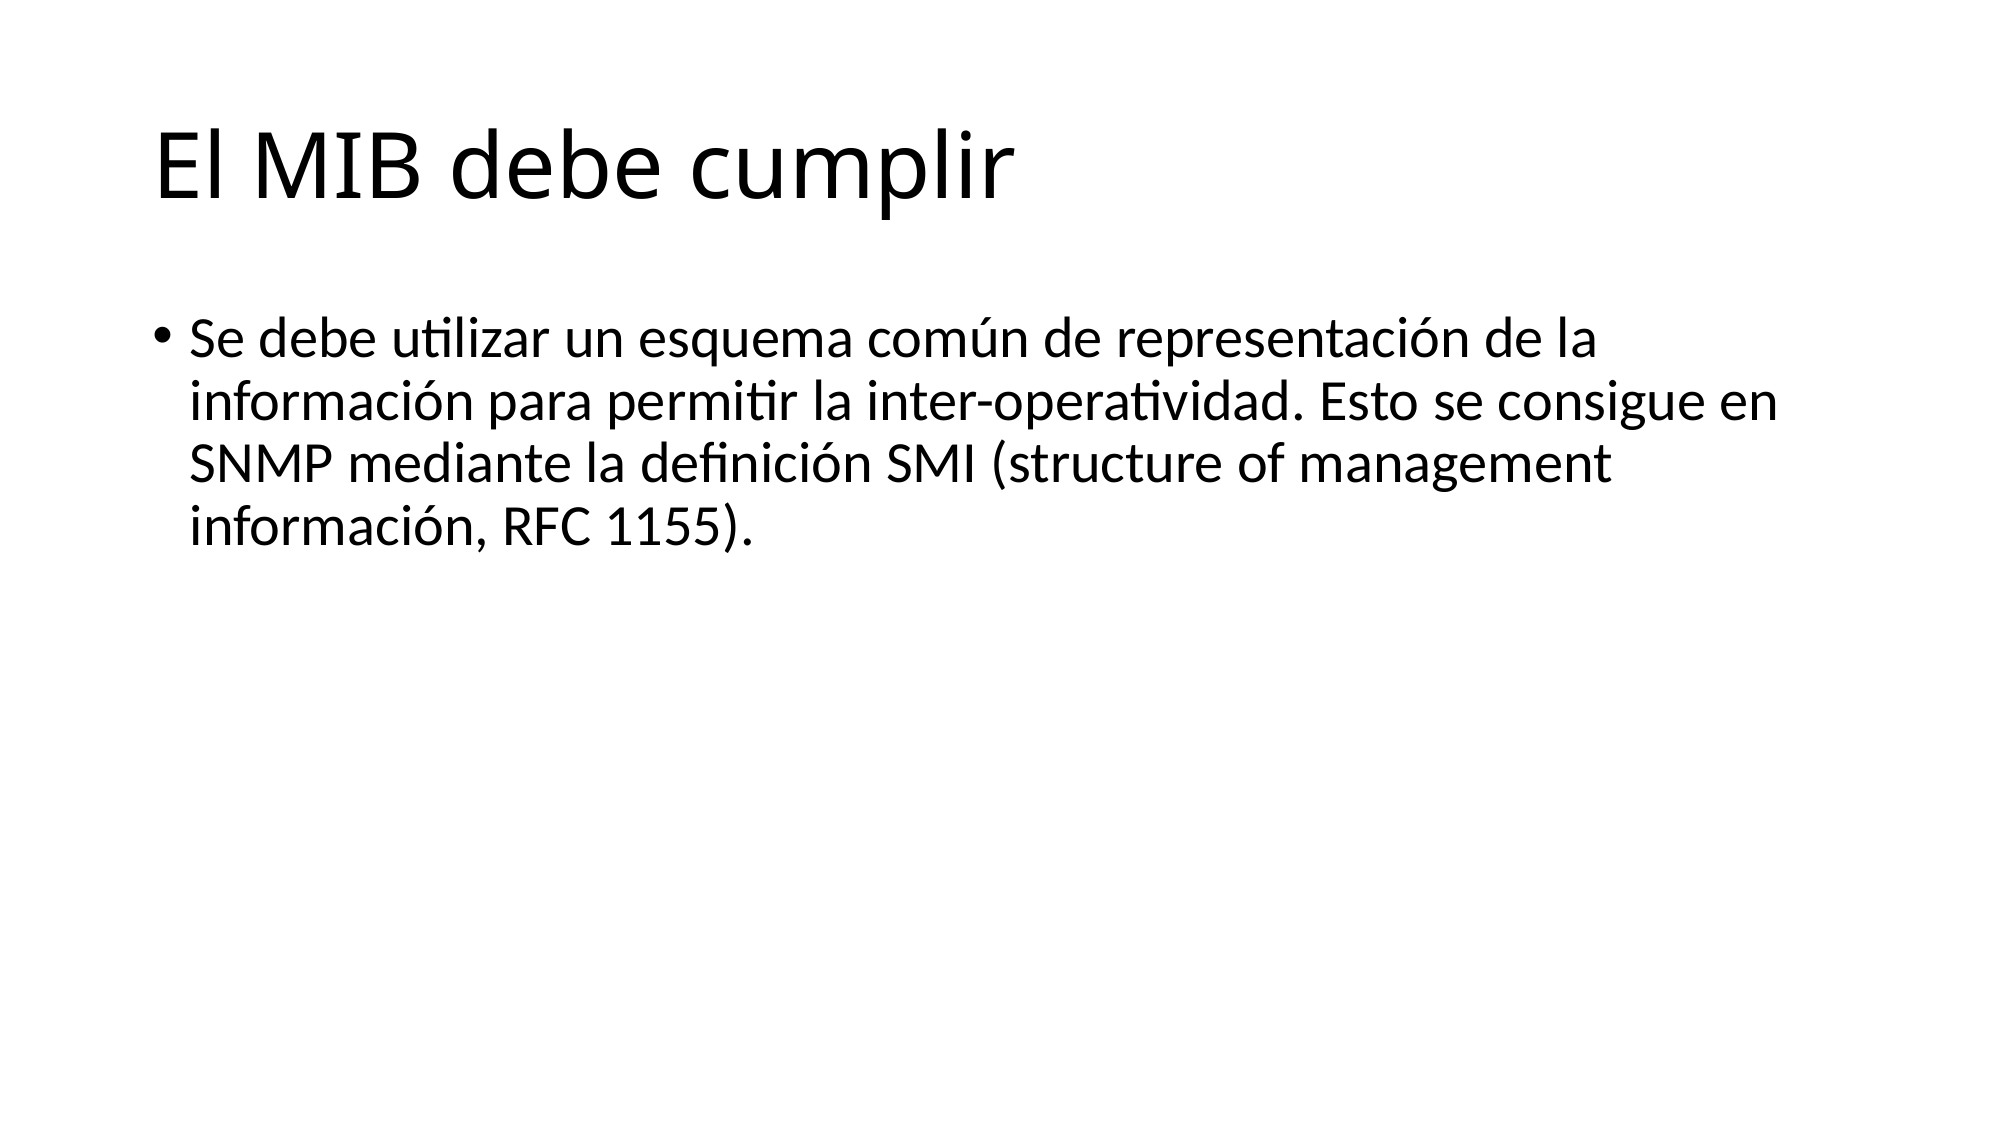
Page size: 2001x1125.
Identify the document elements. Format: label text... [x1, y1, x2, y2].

title El MIB debe cumplir [137, 59, 1863, 278]
list Se debe utilizar un esquema común de representación de la información para permitir la inter-operatividad. Esto se consigue en SNMP mediante la definición SMI (structure of management información, RFC 1155). [137, 299, 1863, 1014]
